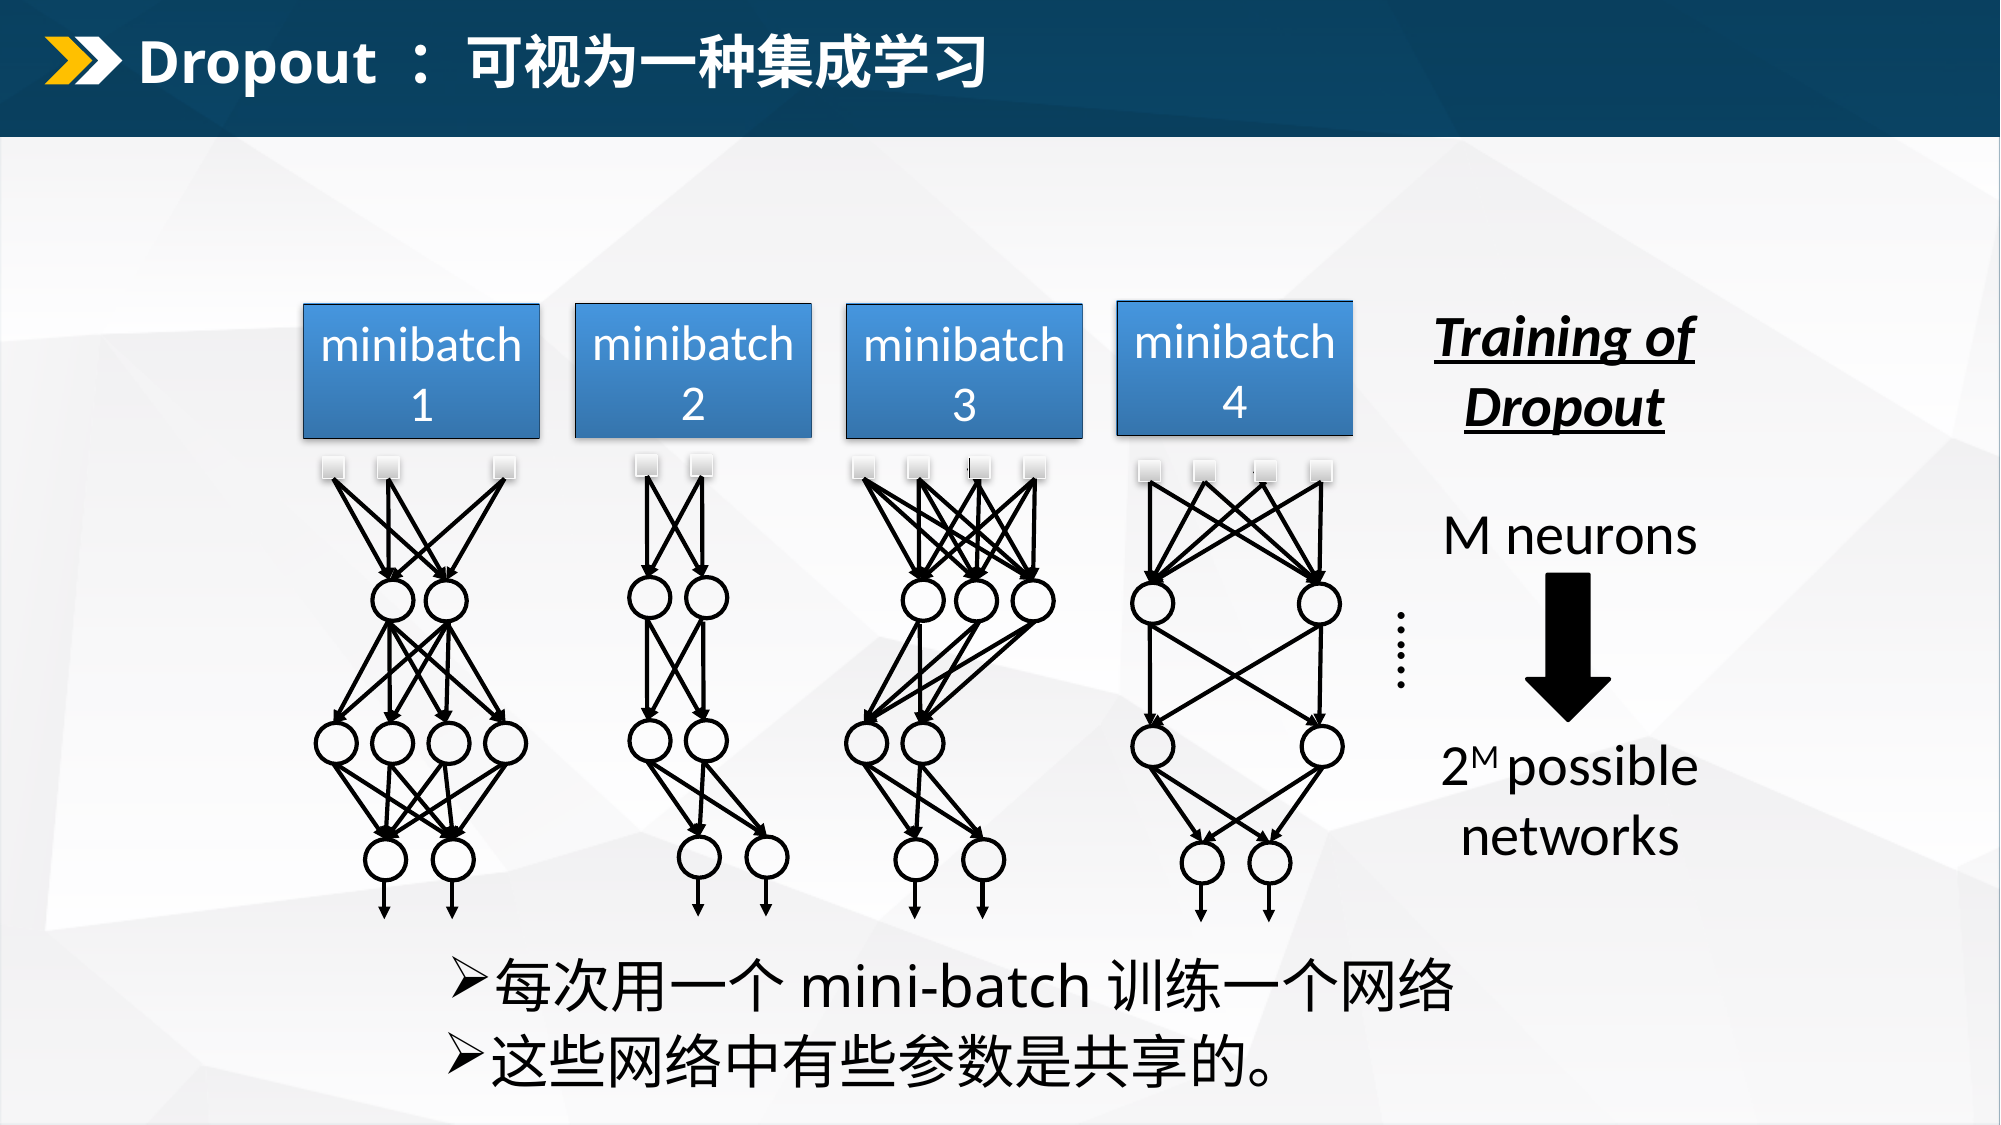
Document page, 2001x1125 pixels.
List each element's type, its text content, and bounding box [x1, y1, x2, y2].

text_box 每次用一个mini-batch训练一个网络 [432, 941, 1639, 1027]
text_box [189, 582, 653, 794]
text_box minibatch 3 [846, 303, 1083, 439]
title Dropout ：可视为一种集成学习 [122, 25, 1723, 137]
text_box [477, 606, 940, 765]
text_box minibatch 4 [1116, 300, 1353, 436]
picture [0, 0, 2000, 1125]
text_box 这些网络中有些参数是共享的。 [428, 1017, 1580, 1103]
text_box M neurons [1420, 488, 1721, 574]
text_box 2M possible networks [1420, 720, 1721, 875]
text_box minibatch 2 [575, 303, 812, 438]
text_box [718, 584, 1061, 793]
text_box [1066, 524, 1530, 858]
text_box Training of Dropout [1384, 290, 1745, 446]
text_box [1534, 572, 1612, 723]
text_box minibatch 1 [303, 303, 540, 439]
